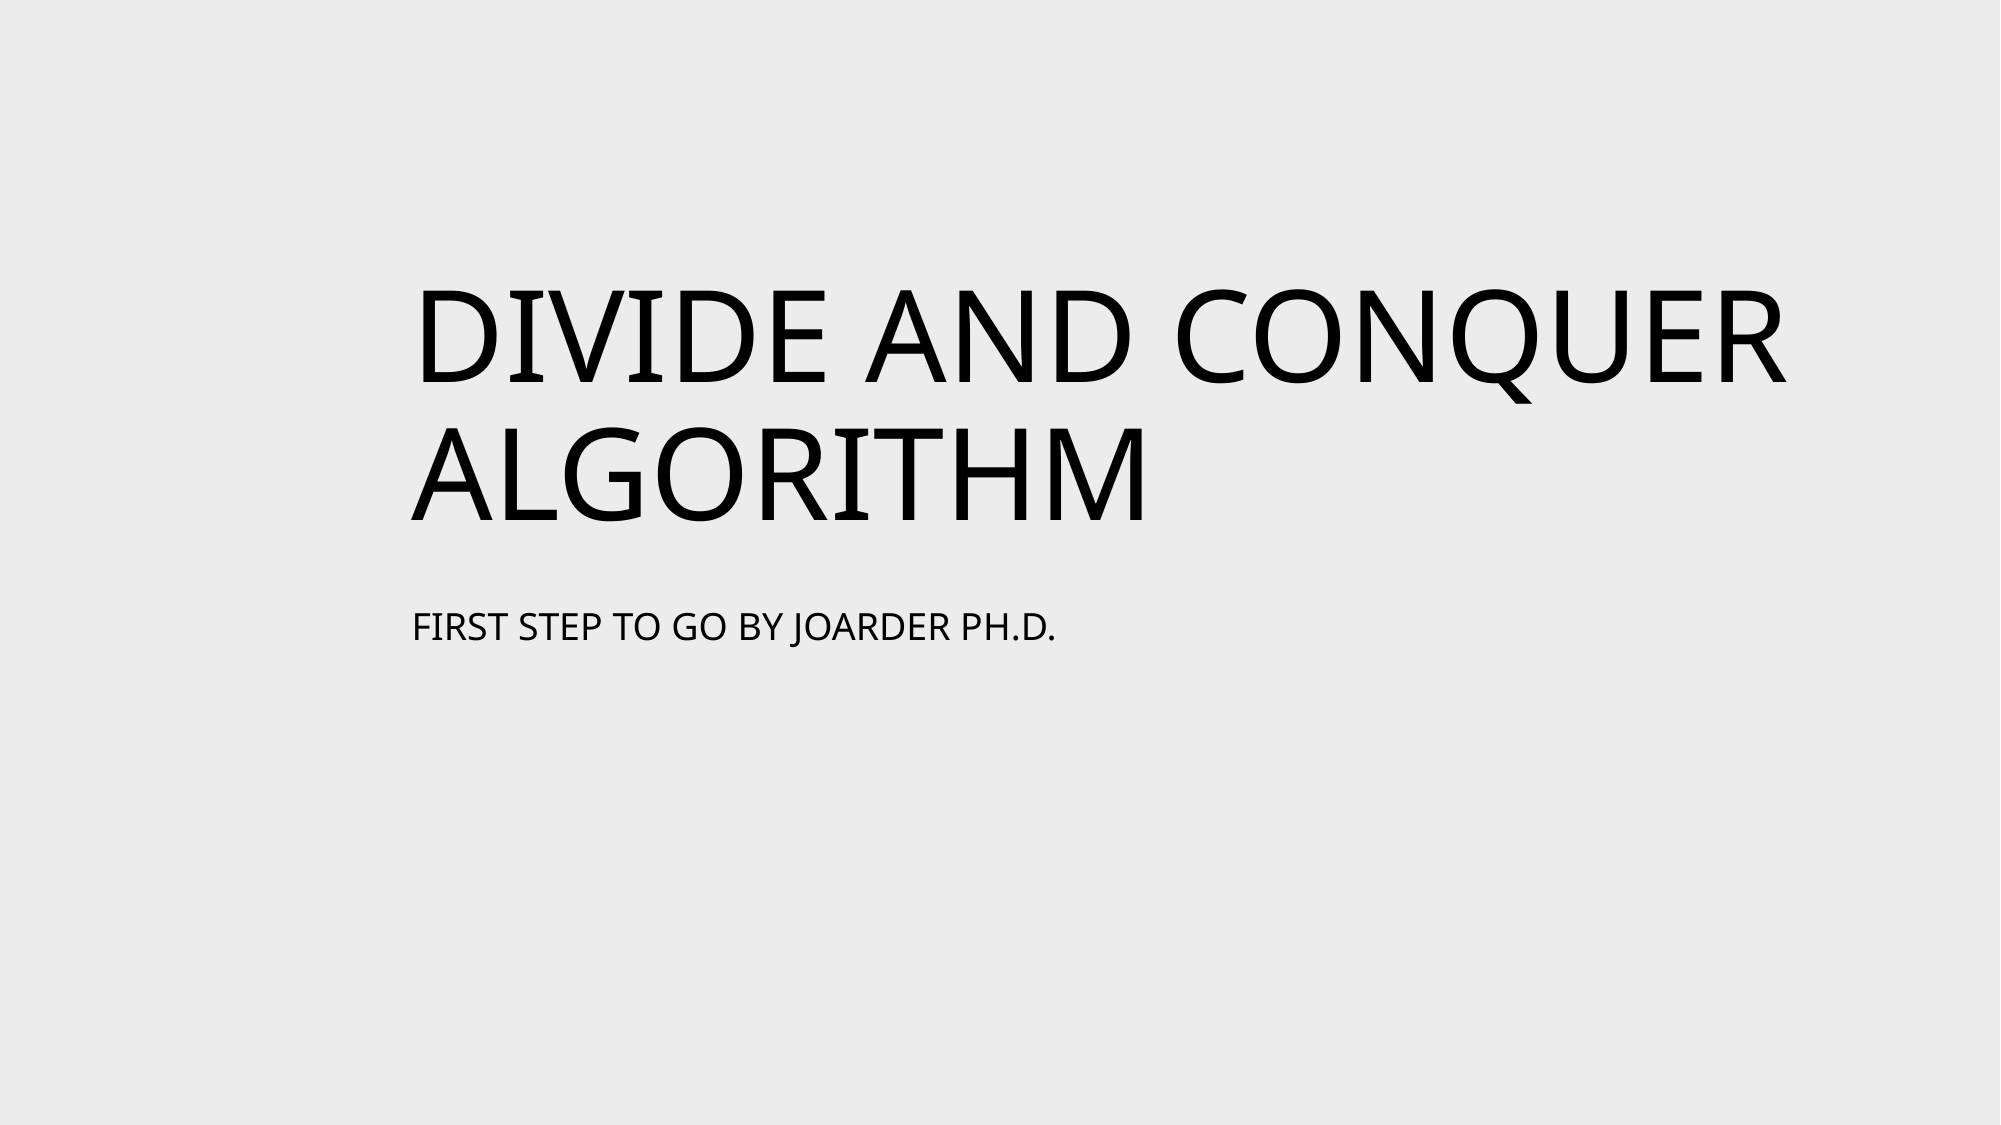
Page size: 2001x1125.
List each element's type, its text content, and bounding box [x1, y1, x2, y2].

title Divide and conquer algorithm [396, 131, 1814, 549]
subtitle First step to go by Joarder ph.d. [396, 579, 1814, 740]
